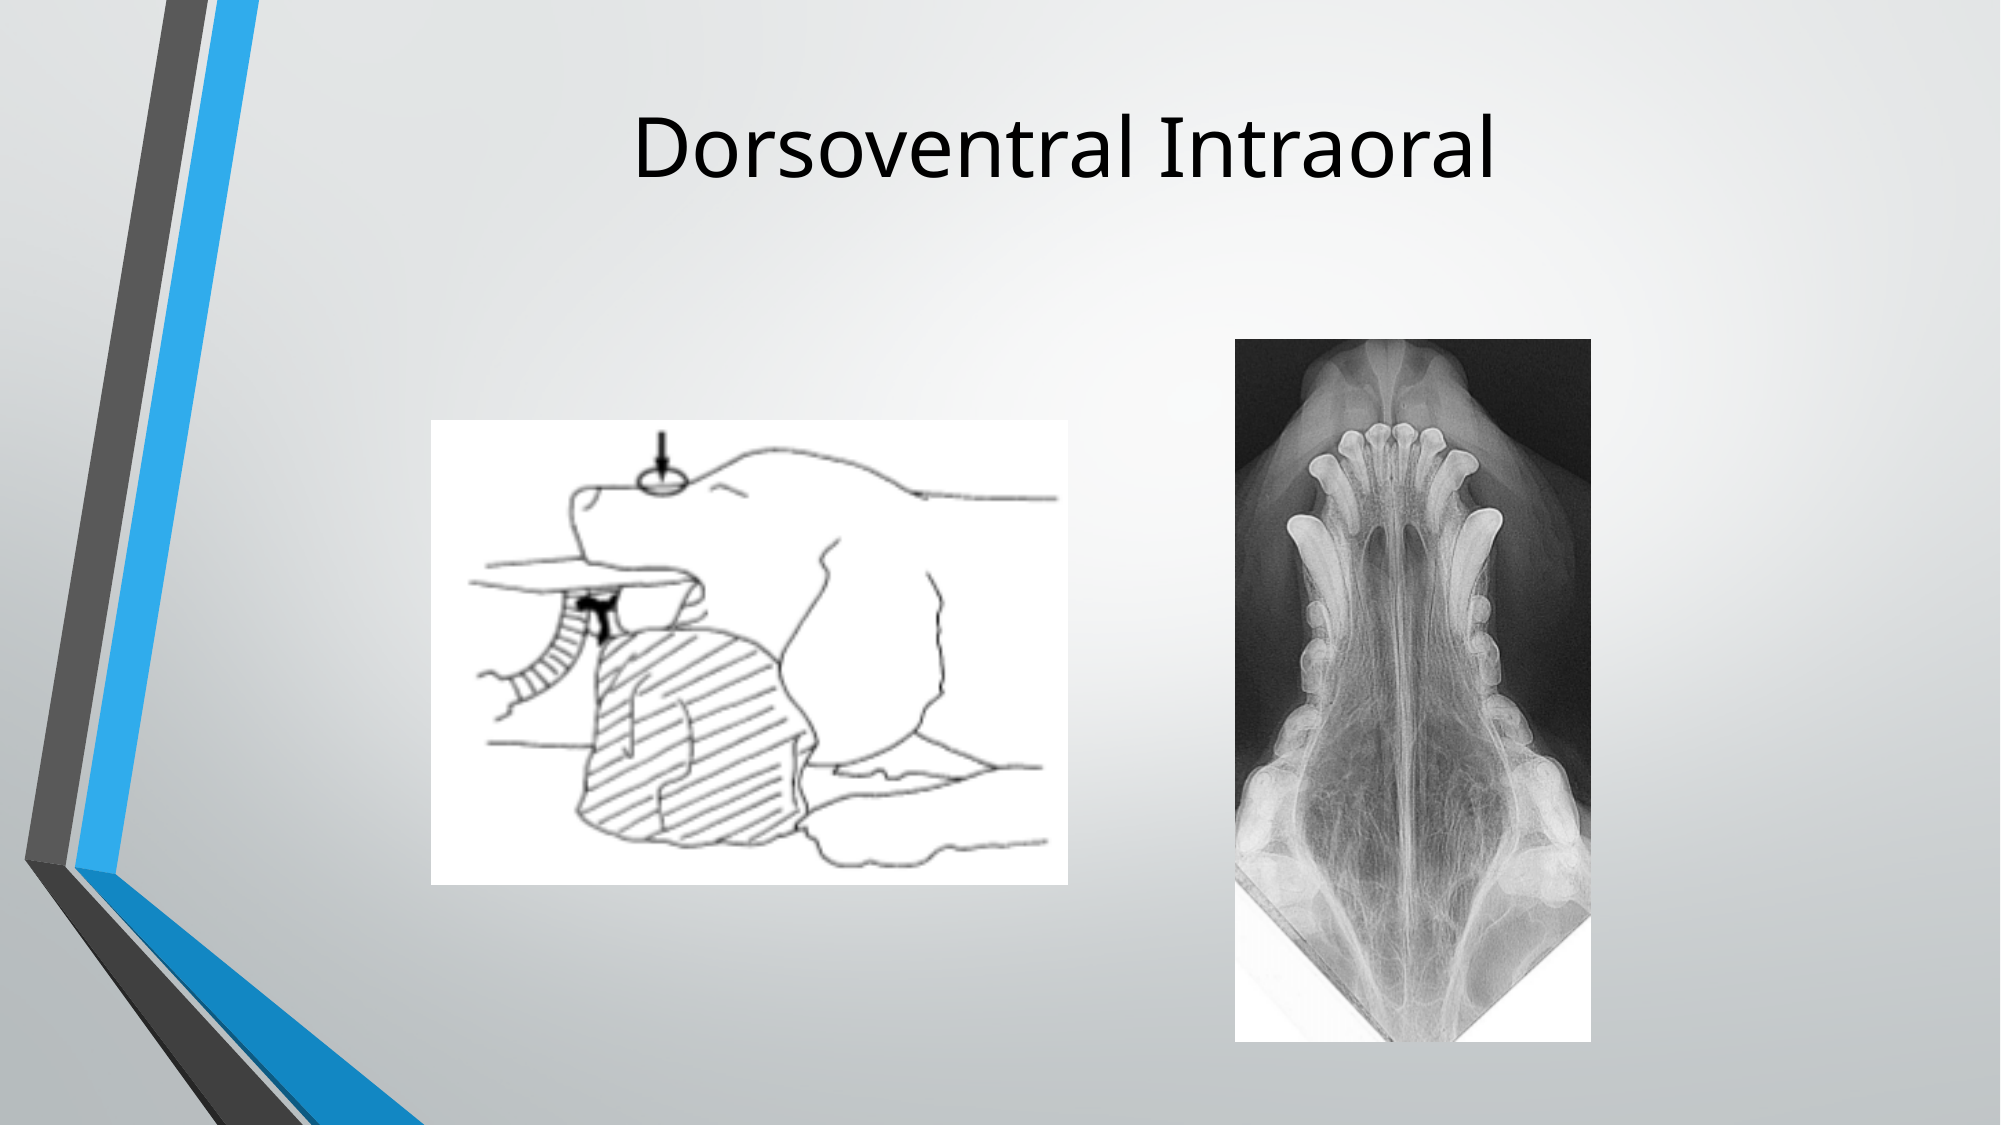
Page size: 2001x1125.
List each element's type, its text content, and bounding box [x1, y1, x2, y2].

picture [1234, 339, 1591, 1042]
picture [431, 420, 1068, 886]
title Dorsoventral Intraoral [243, 0, 1887, 288]
